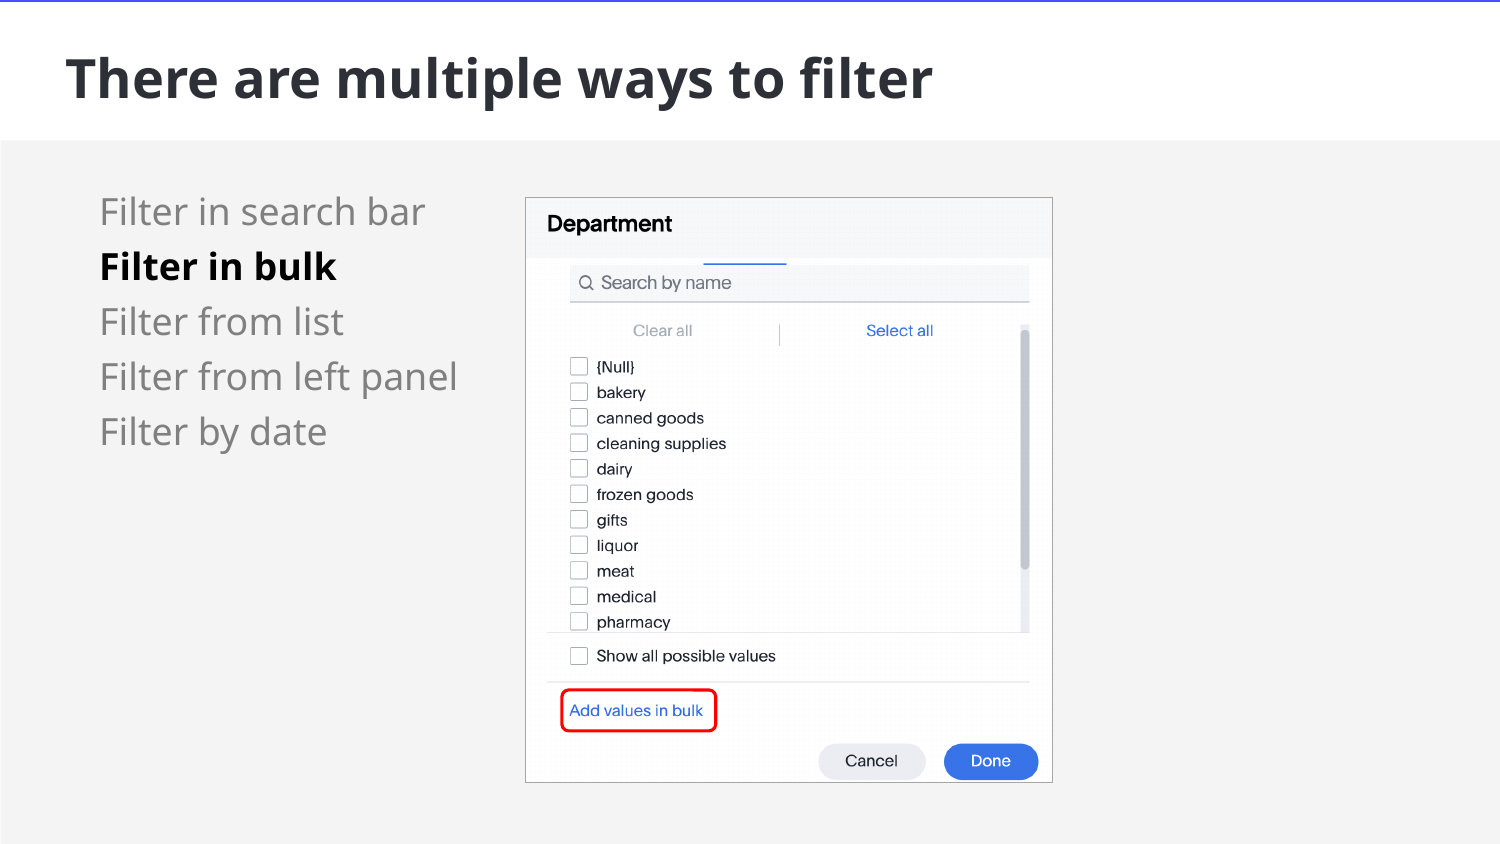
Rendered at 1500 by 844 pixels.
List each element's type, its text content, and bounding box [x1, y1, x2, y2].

list Filter in search bar Filter in bulk Filter from list Filter from left panel Filter by date [65, 173, 1392, 469]
title There are multiple ways to filter [50, 6, 1475, 148]
picture [524, 197, 1053, 783]
